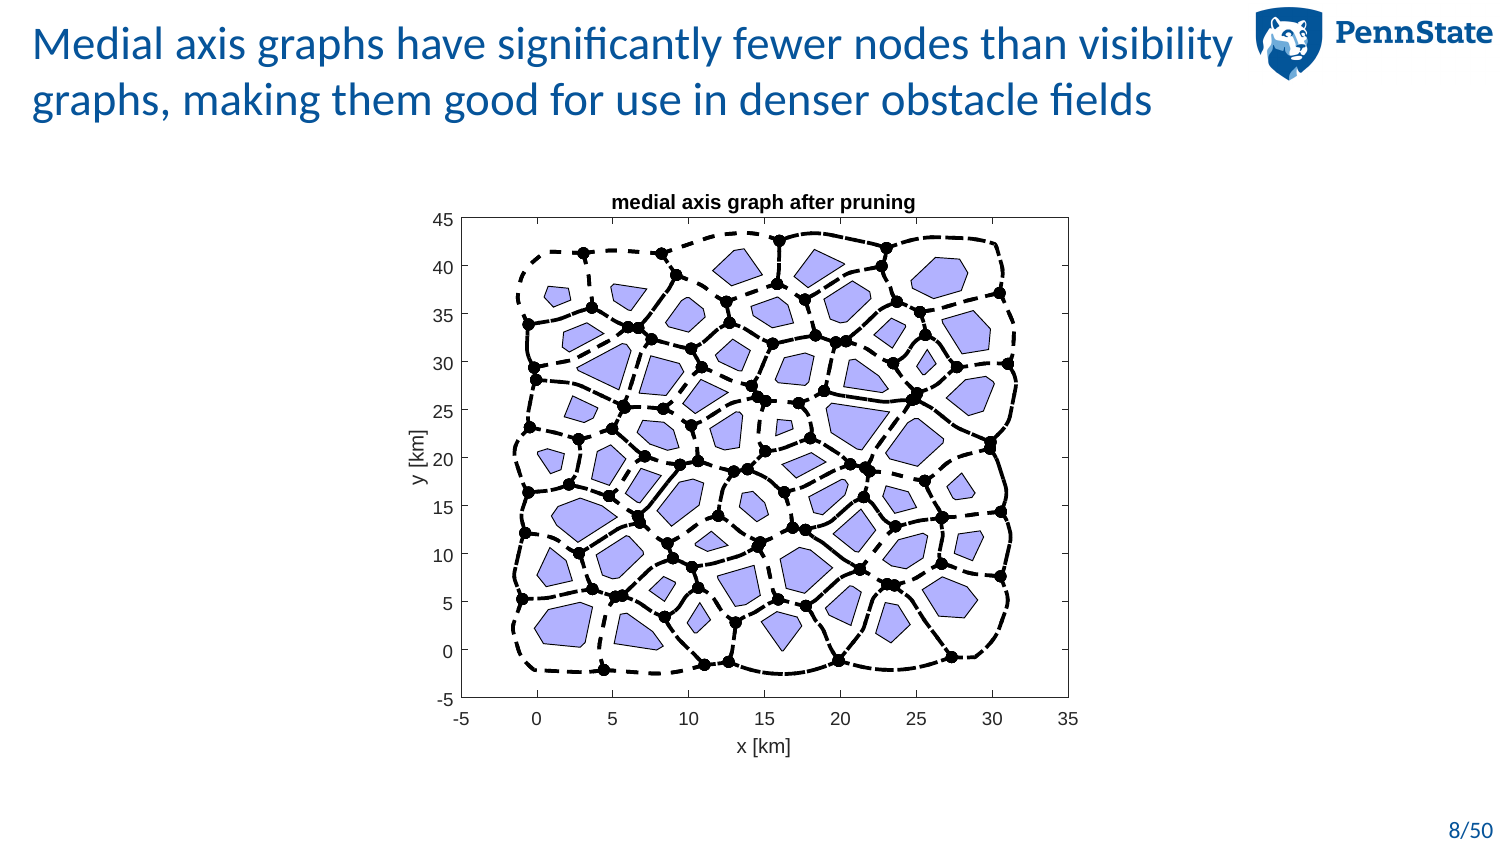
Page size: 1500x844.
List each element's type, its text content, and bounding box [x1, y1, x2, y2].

picture [358, 173, 1142, 761]
title Medial axis graphs have significantly fewer nodes than visibility graphs, making them good for use in denser obstacle fields [17, 4, 1251, 74]
picture [1248, 3, 1500, 85]
